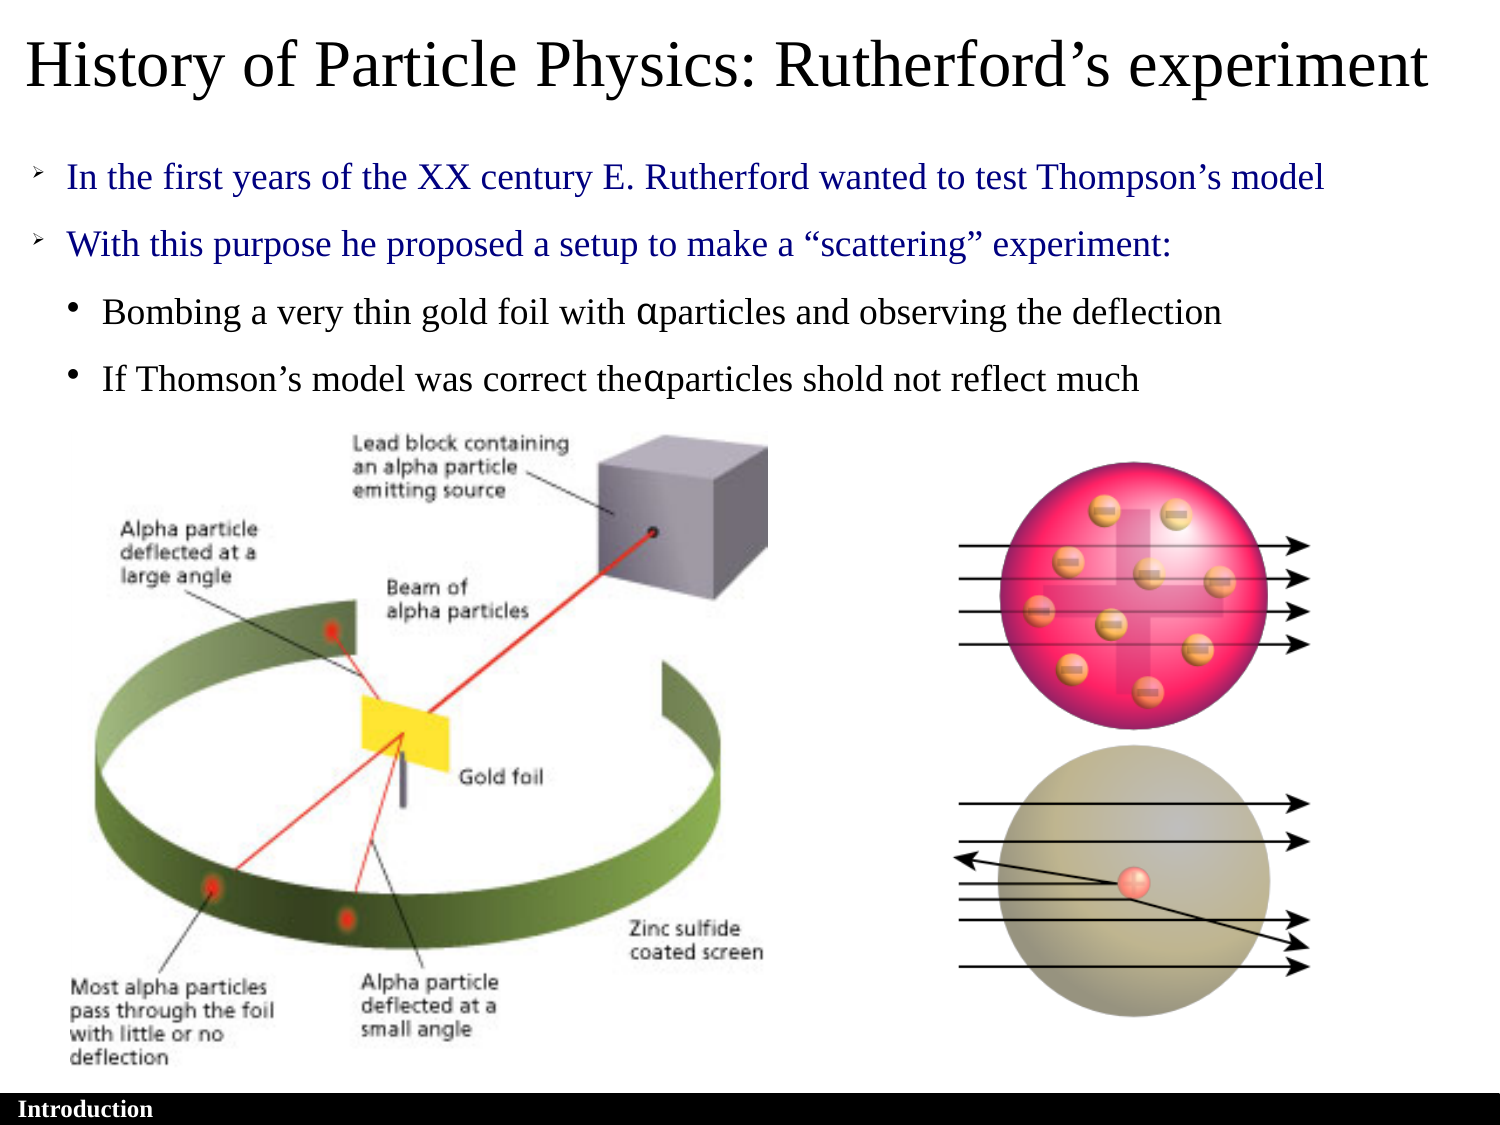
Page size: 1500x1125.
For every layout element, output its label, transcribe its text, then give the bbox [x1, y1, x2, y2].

text_box History of Particle Physics: Rutherford’s experiment [0, 12, 1465, 120]
picture [944, 449, 1326, 1030]
text_box In the first years of the XX century E. Rutherford wanted to test Thompson’s model With this purpose he proposed a setup to make a “scattering” experiment: Bombing a very thin gold foil with αparticles and observing the deflection If Thomson’s model was correct theαparticles shold not reflect much [11, 117, 1500, 260]
picture [70, 431, 768, 1070]
